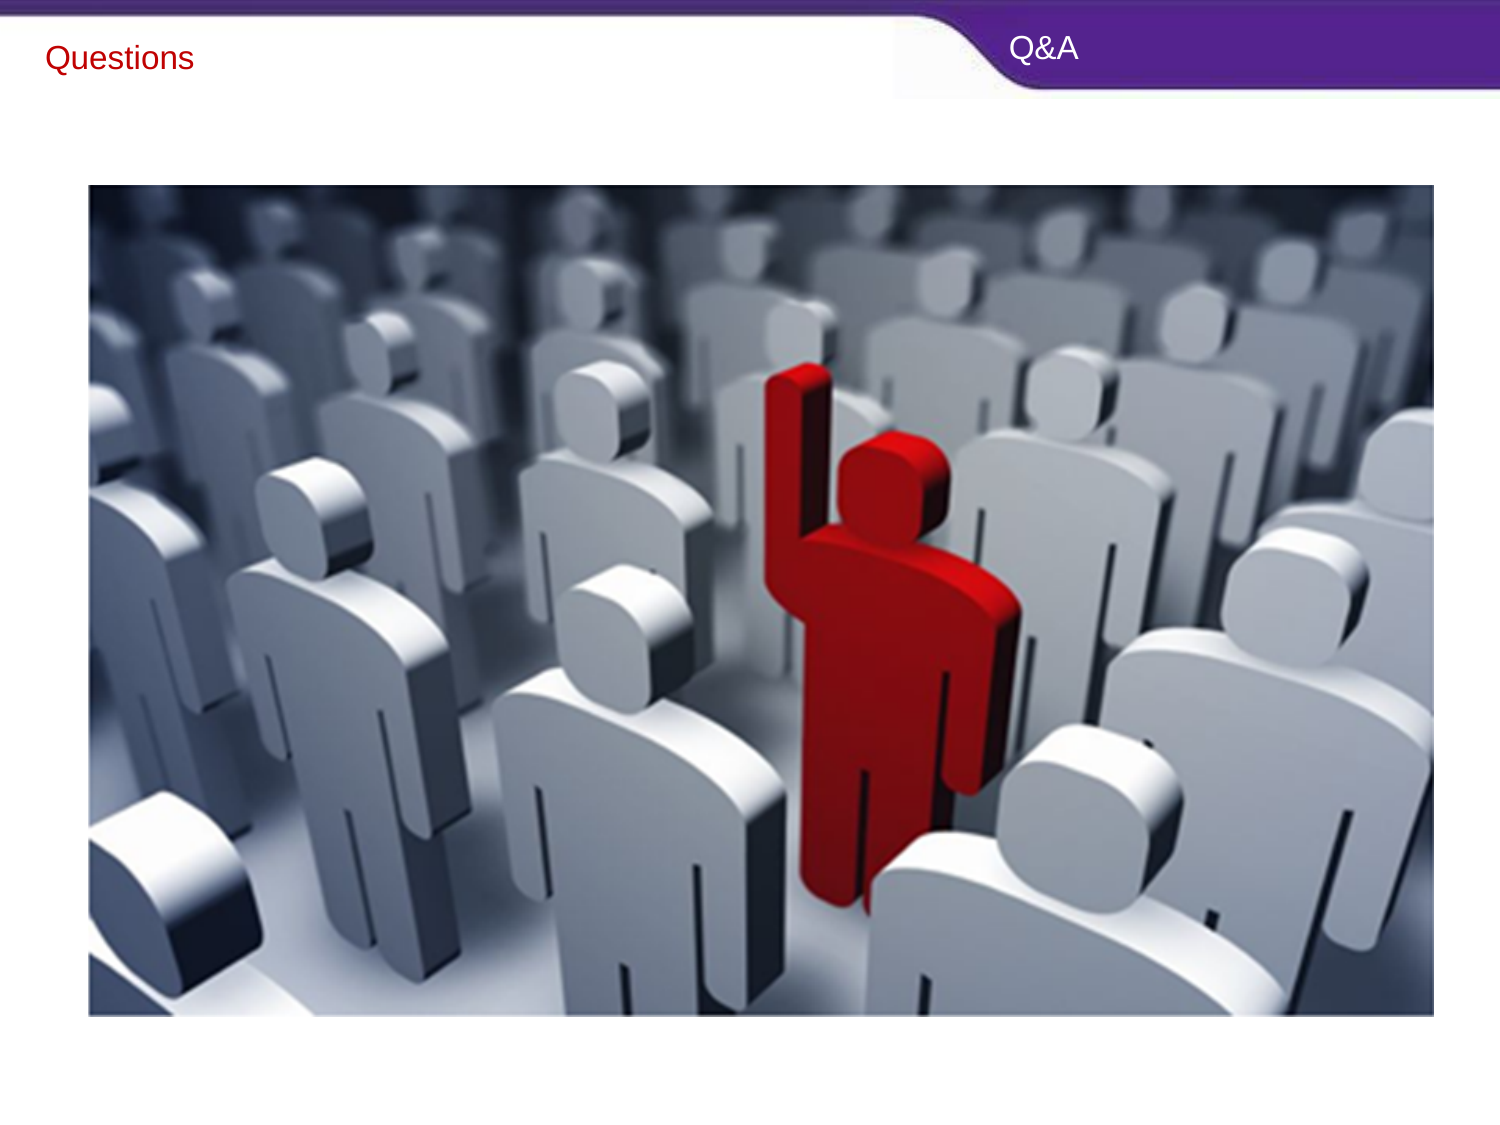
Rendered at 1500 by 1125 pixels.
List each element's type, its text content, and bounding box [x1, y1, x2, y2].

picture [88, 185, 1435, 1018]
picture [0, 0, 1500, 99]
list Q&A [993, 18, 1500, 91]
title Questions [30, 28, 938, 93]
